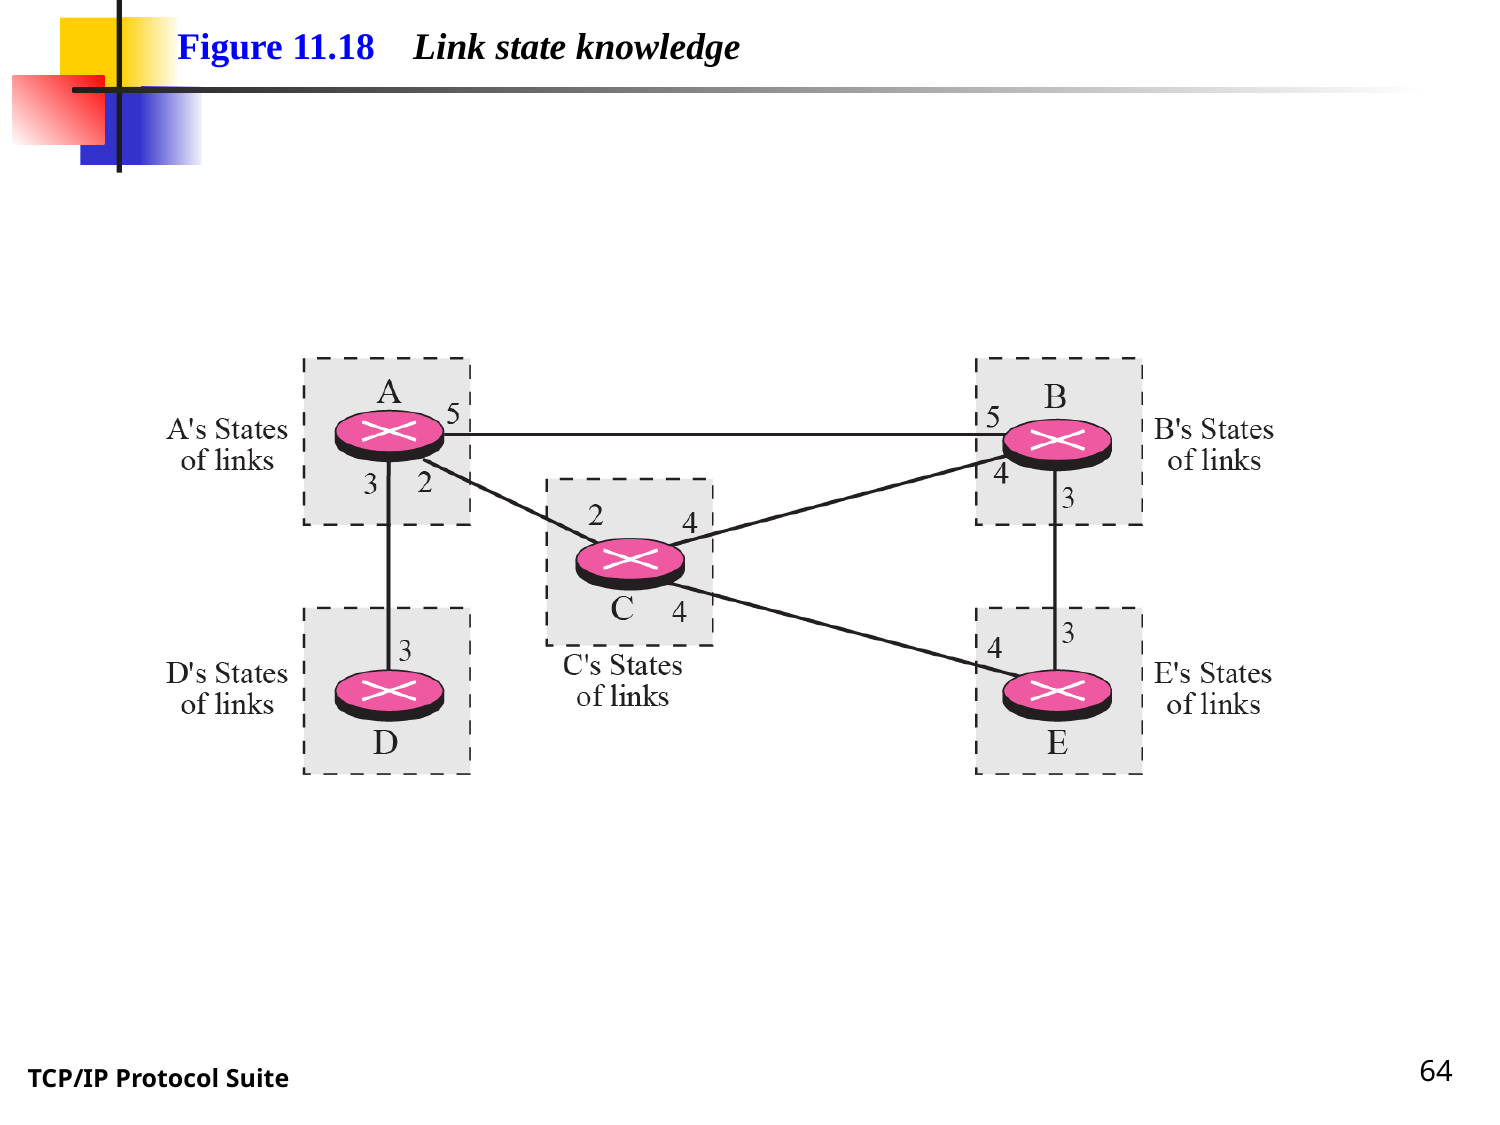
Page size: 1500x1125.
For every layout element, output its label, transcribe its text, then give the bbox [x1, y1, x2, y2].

slide_number 64 [1155, 1024, 1468, 1100]
text_box Figure 11.18 Link state knowledge [162, 14, 1100, 75]
text_box [116, 93, 122, 173]
text_box [72, 87, 1423, 93]
text_box [80, 93, 116, 165]
footer TCP/IP Protocol Suite [12, 1025, 488, 1100]
text_box [116, 0, 122, 87]
text_box [122, 17, 177, 86]
text_box [141, 93, 202, 165]
text_box [122, 93, 141, 165]
picture [166, 357, 1275, 775]
text_box [12, 75, 105, 145]
text_box [60, 17, 116, 86]
